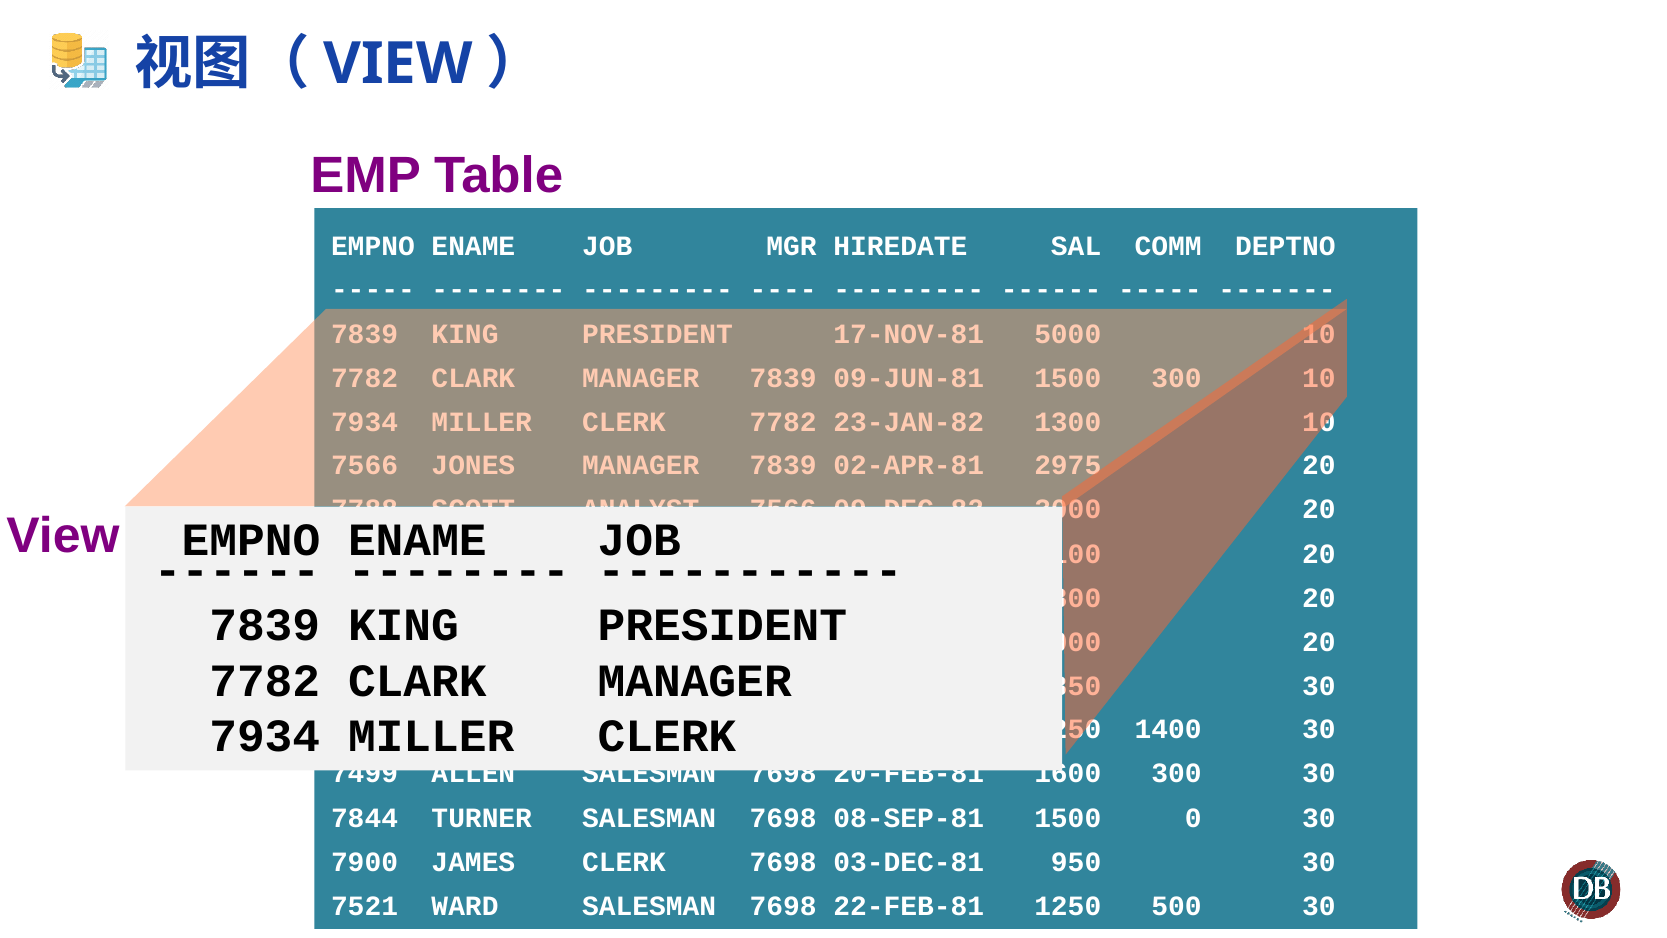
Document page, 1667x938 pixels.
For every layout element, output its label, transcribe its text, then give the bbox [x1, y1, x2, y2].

title 视图（VIEW） [118, 17, 1590, 103]
text_box EMPNO ENAME JOB MGR HIREDATE SAL COMM DEPTNO ----- -------- --------- ---- --------- ------ ----- ------- 7839 KING PRESIDENT 17-NOV-81 5000 10 7782 CLARK MANAGER 7839 09-JUN-81 1500 300 10 7934 MILLER CLERK 7782 23-JAN-82 1300 10 7566 JONES MANAGER 7839 02-APR-81 2975 20 7788 SCOTT ANALYST 7566 09-DEC-82 3000 20 7876 ADAMS CLERK 7788 12-JAN-83 1100 20 7369 SMITH CLERK 7902 17-DEC-80 800 20 7902 FORD ANALYST 7566 03-DEC-81 3000 20 7698 BLAKE MANAGER 7839 01-MAY-81 2850 30 7654 MARTIN SALESMAN 7698 28-SEP-81 1250 1400 30 7499 ALLEN SALESMAN 7698 20-FEB-81 1600 300 30 7844 TURNER SALESMAN 7698 08-SEP-81 1500 0 30 7900 JAMES CLERK 7698 03-DEC-81 950 30 7521 WARD SALESMAN 7698 22-FEB-81 1250 500 30 [314, 208, 1418, 929]
picture [1557, 858, 1623, 924]
text_box EMP Table [293, 133, 581, 212]
picture [49, 30, 109, 90]
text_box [0, 298, 1348, 783]
